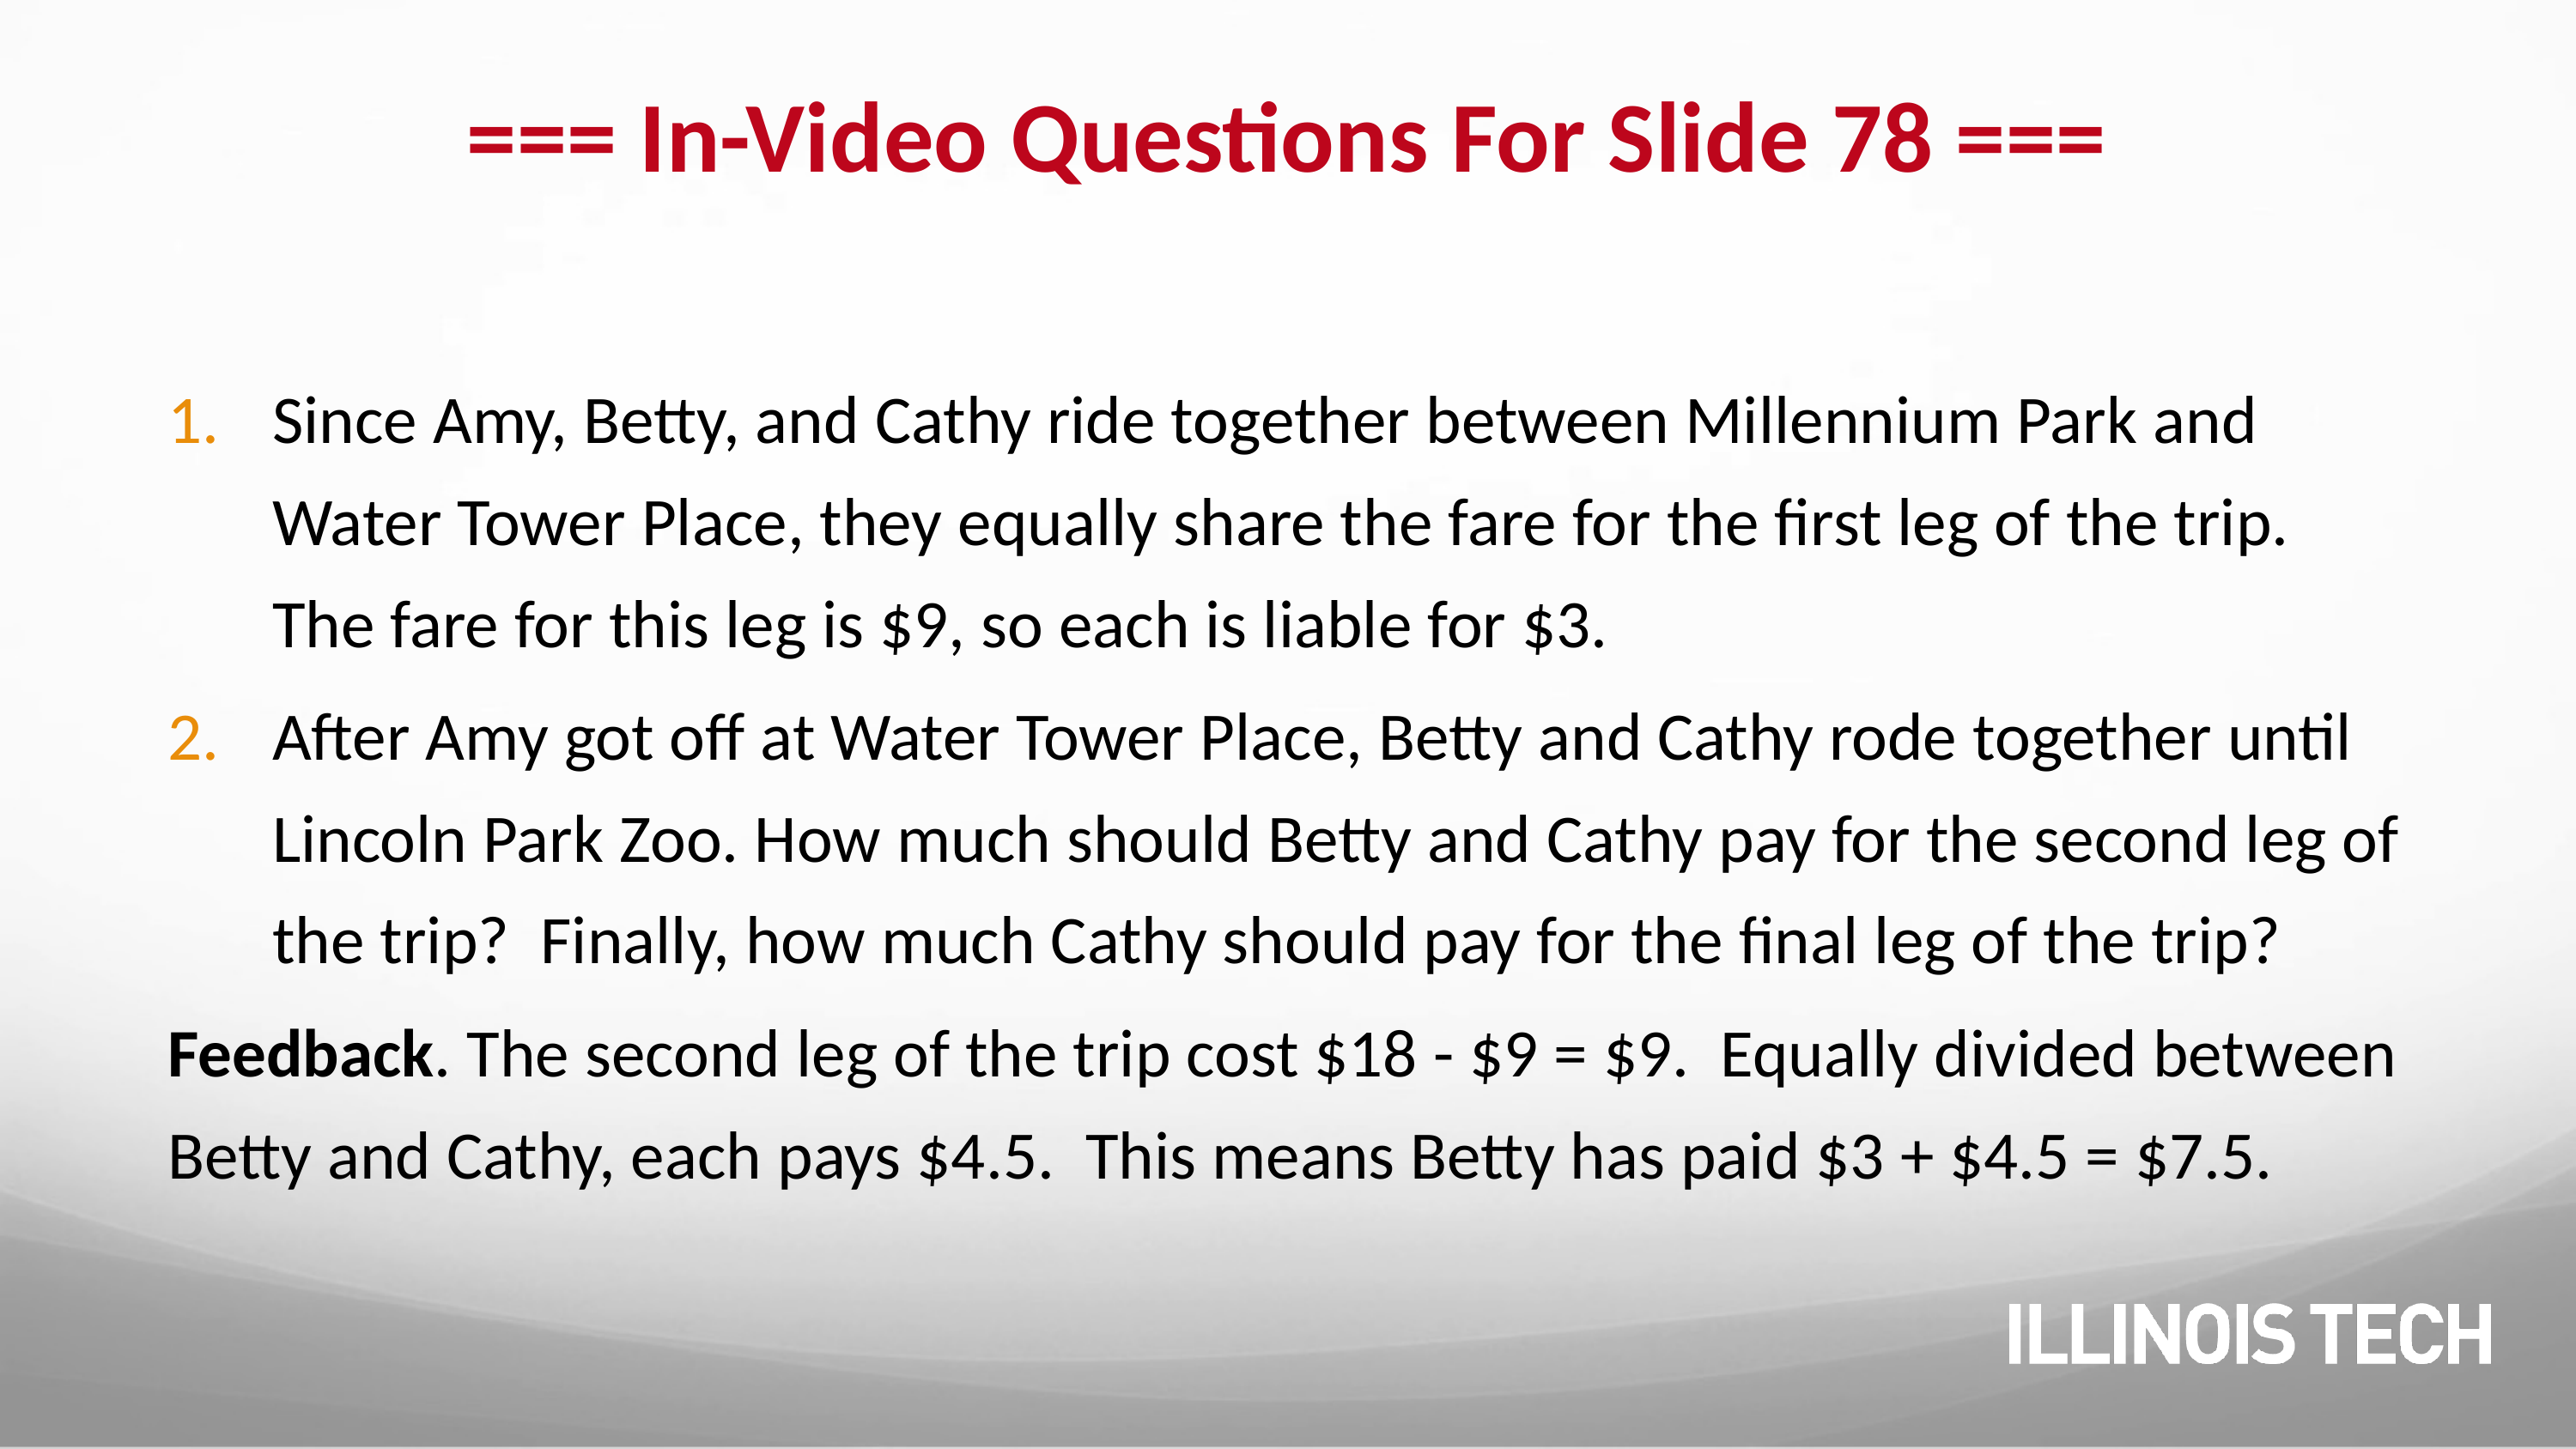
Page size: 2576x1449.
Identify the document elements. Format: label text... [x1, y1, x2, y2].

list Since Amy, Betty, and Cathy ride together between Millennium Park and Water Tower Place, they equally share the fare for the first leg of the trip. The fare for this leg is $9, so each is liable for $3. After Amy got off at Water Tower Place, Betty and Cathy rode together until Lincoln Park Zoo. How much should Betty and Cathy pay for the second leg of the trip? Finally, how much Cathy should pay for the final leg of the trip? Feedback. The second leg of the trip cost $18 - $9 = $9. Equally divided between Betty and Cathy, each pays $4.5. This means Betty has paid $3 + $4.5 = $7.5. [155, 288, 2421, 1259]
title === In-Video Questions For Slide 78 === [155, 22, 2421, 241]
picture [0, 0, 2576, 1449]
